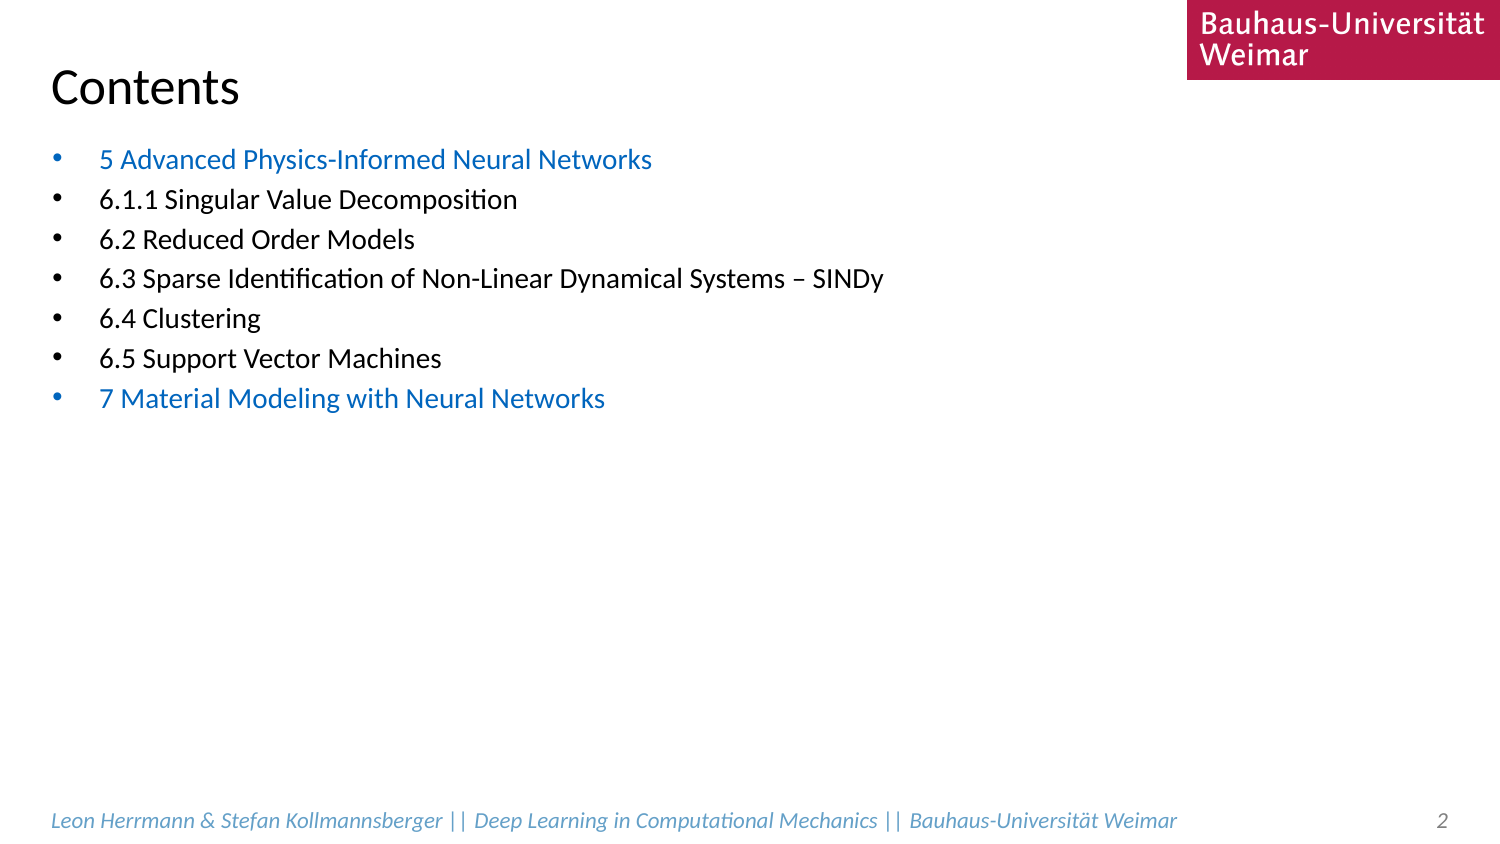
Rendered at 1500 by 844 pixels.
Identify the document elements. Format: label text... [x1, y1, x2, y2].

slide_number 2 [1311, 796, 1448, 842]
title Contents [50, 48, 1189, 114]
picture [1187, 0, 1500, 80]
footer Leon Herrmann & Stefan Kollmannsberger || Deep Learning in Computational Mechanics || Bauhaus-Universität Weimar [51, 796, 1311, 842]
list 5 Advanced Physics-Informed Neural Networks 6.1.1 Singular Value Decomposition 6.2 Reduced Order Models 6.3 Sparse Identification of Non-Linear Dynamical Systems – SINDy 6.4 Clustering 6.5 Support Vector Machines 7 Material Modeling with Neural Networks [52, 135, 1449, 787]
